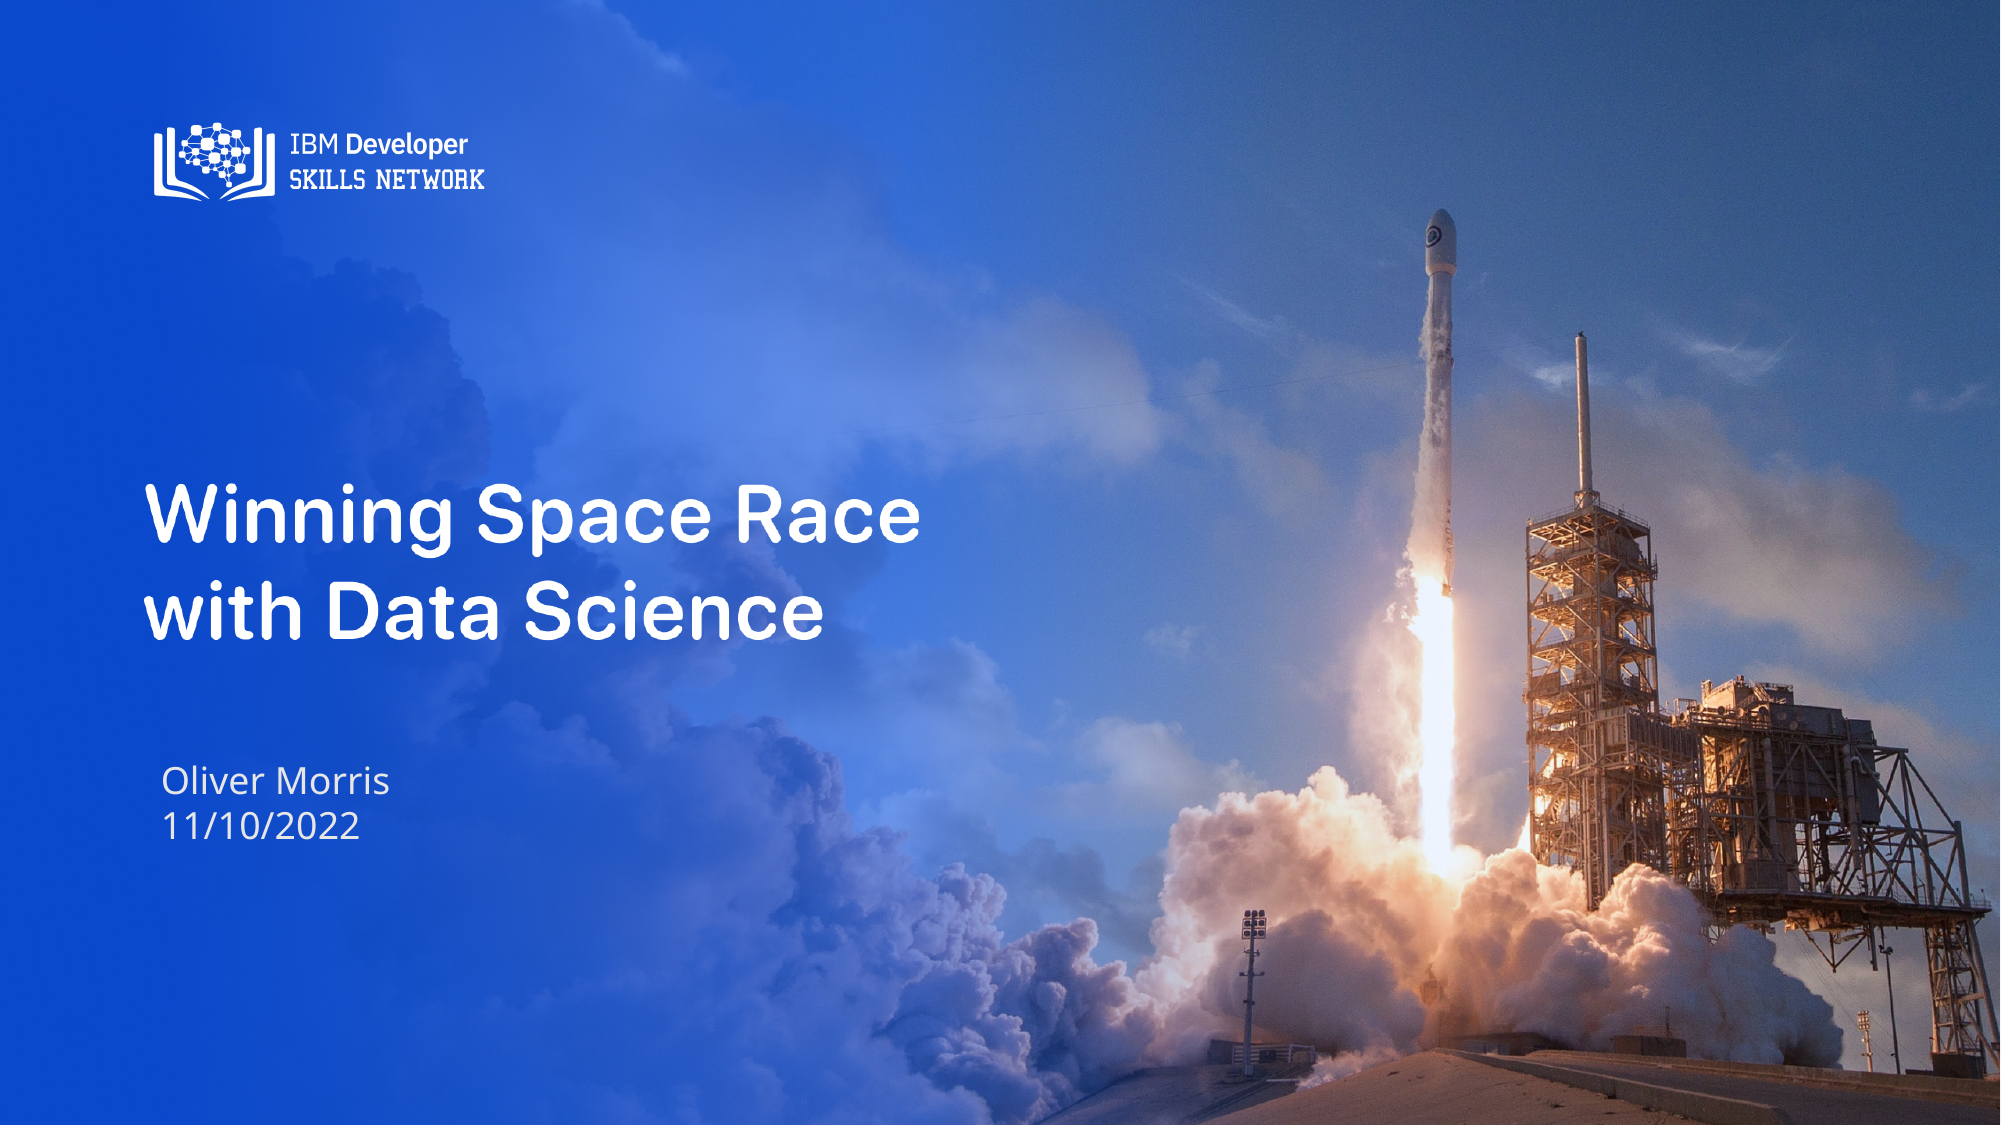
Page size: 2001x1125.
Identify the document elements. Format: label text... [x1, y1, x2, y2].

picture [0, 0, 2001, 1125]
text_box Oliver Morris 11/10/2022 [145, 749, 559, 855]
